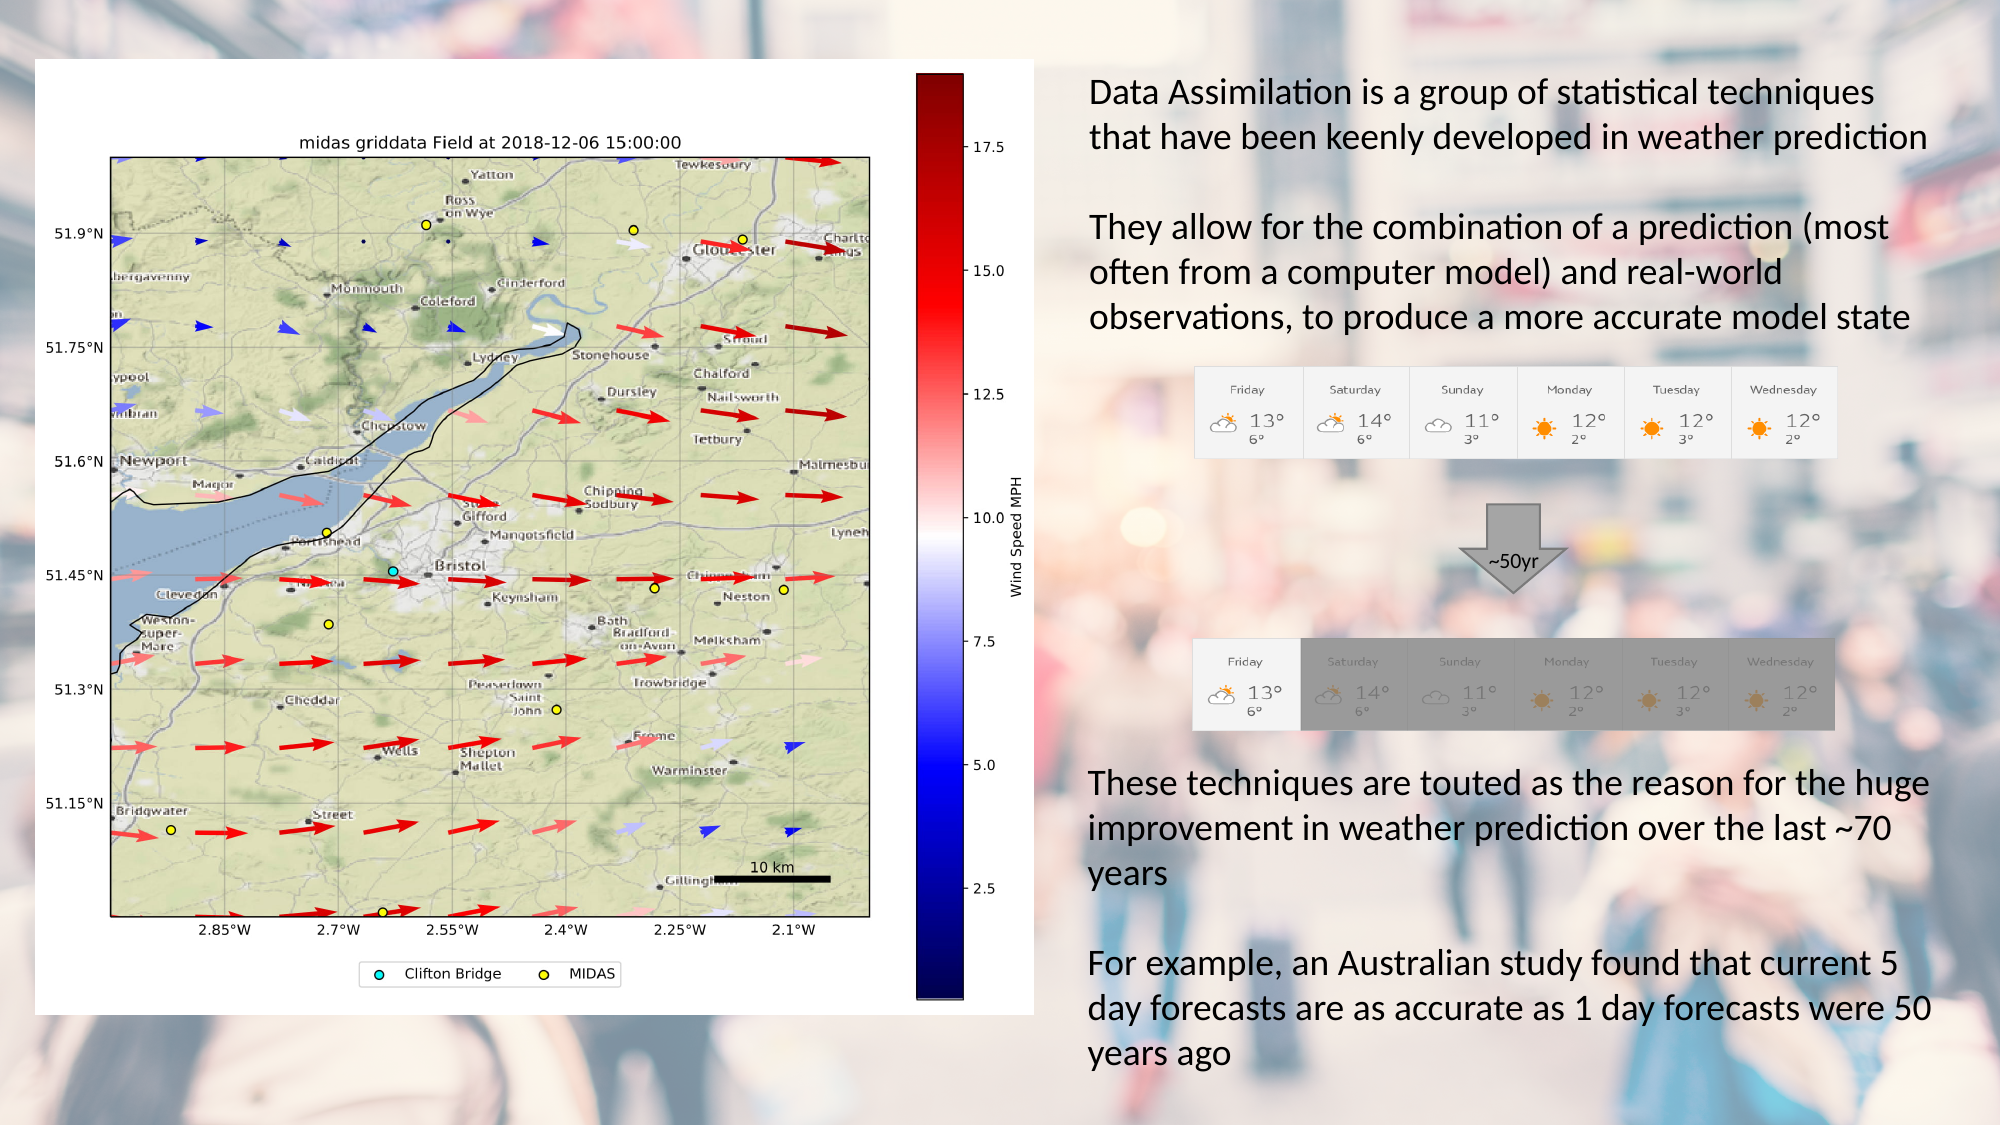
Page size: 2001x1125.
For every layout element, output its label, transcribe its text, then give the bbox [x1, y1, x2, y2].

text_box Data Assimilation is a group of statistical techniques that have been keenly developed in weather prediction They allow for the combination of a prediction (most often from a computer model) and real-world observations, to produce a more accurate model state [1074, 59, 1961, 345]
text_box These techniques are touted as the reason for the huge improvement in weather prediction over the last ~70 years For example, an Australian study found that current 5 day forecasts are as accurate as 1 day forecasts were 50 years ago [1072, 750, 1960, 1080]
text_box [1192, 366, 1838, 731]
picture [35, 59, 1034, 1015]
